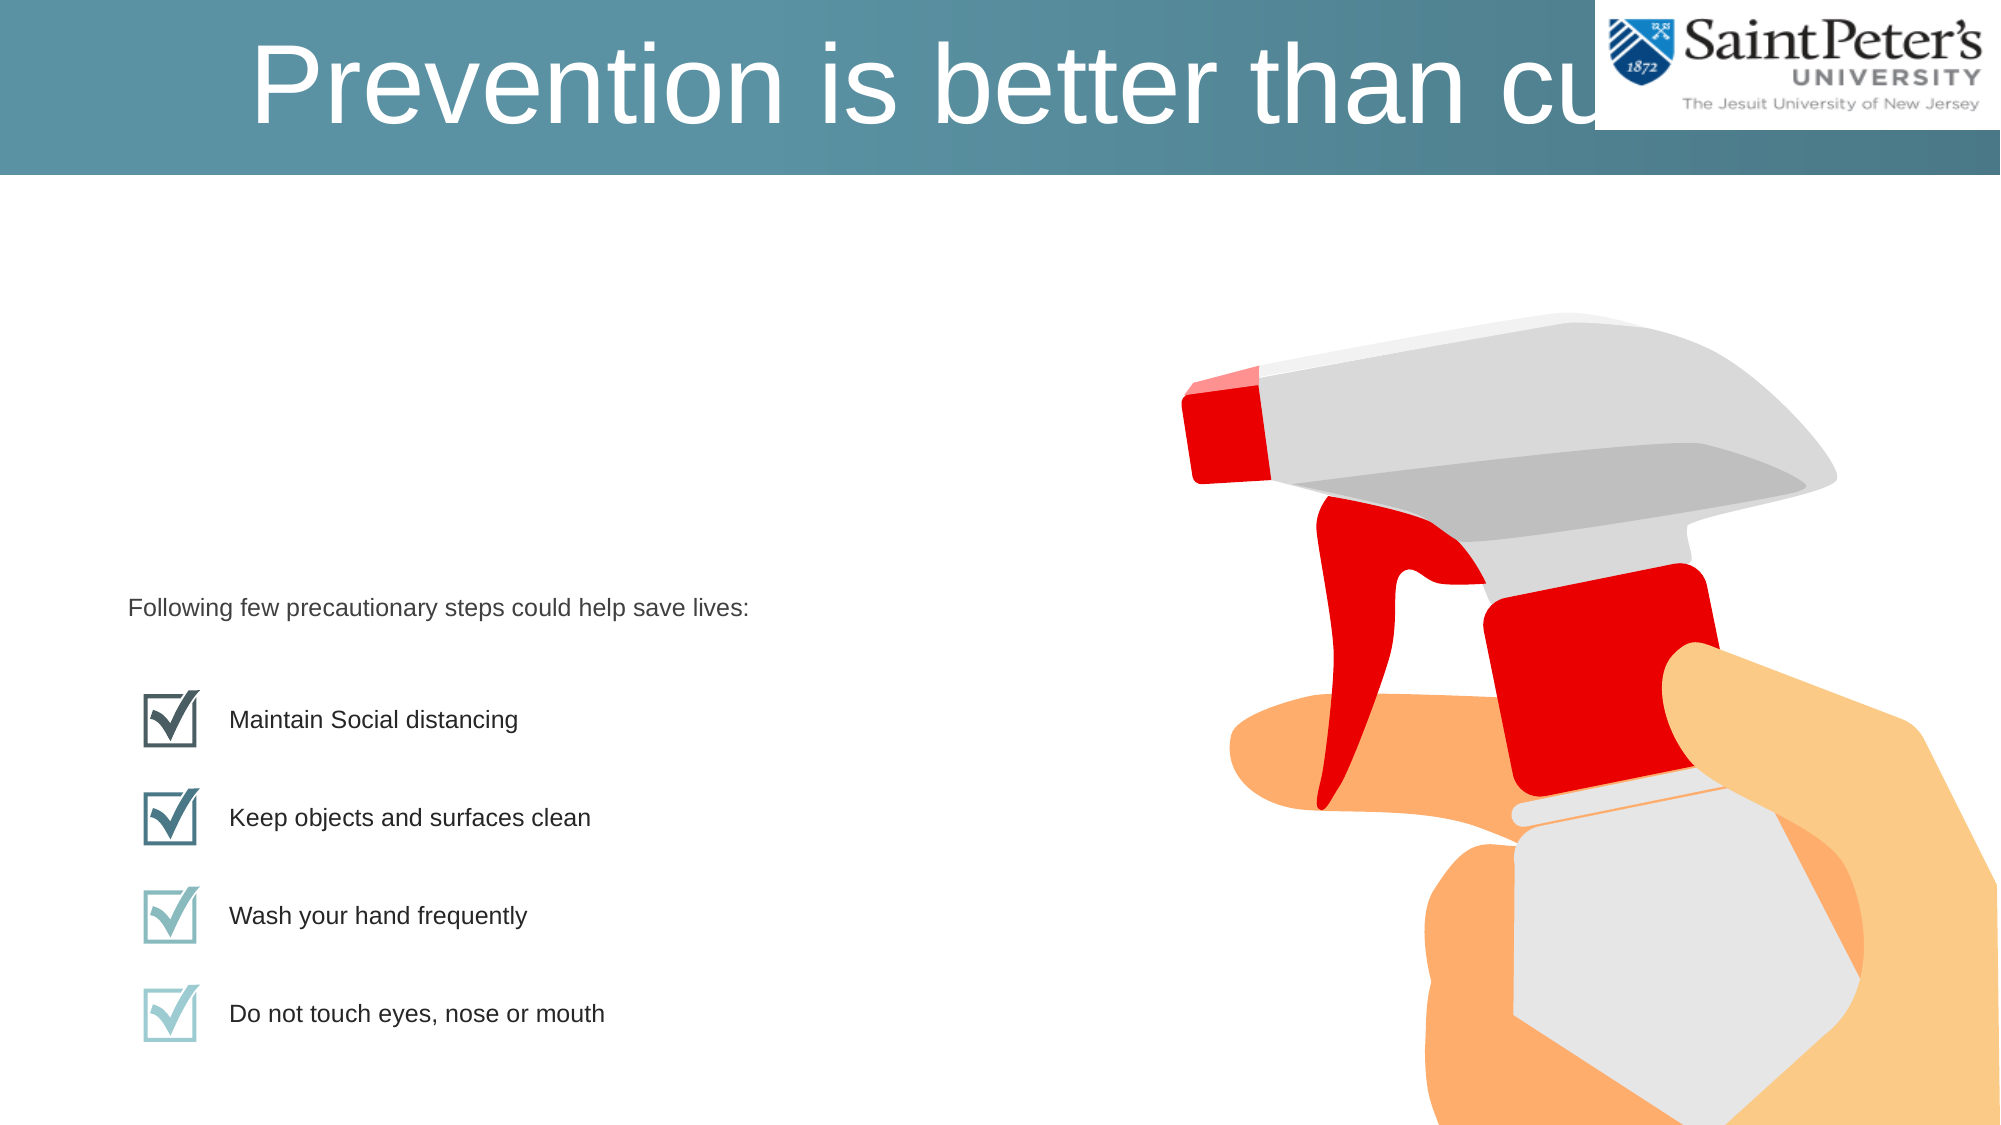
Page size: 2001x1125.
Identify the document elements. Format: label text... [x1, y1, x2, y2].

text_box [142, 787, 203, 847]
text_box [142, 885, 203, 945]
text_box Following few precautionary steps could help save lives: [113, 583, 818, 629]
picture [1595, 0, 2000, 130]
text_box [142, 983, 203, 1043]
list Prevention is better than cure [50, 27, 1950, 147]
text_box Keep objects and surfaces clean [214, 794, 988, 839]
text_box Wash your hand frequently [214, 892, 988, 938]
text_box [1181, 312, 2000, 1125]
text_box [142, 689, 203, 749]
text_box Maintain Social distancing [214, 696, 988, 741]
text_box Do not touch eyes, nose or mouth [214, 990, 988, 1036]
